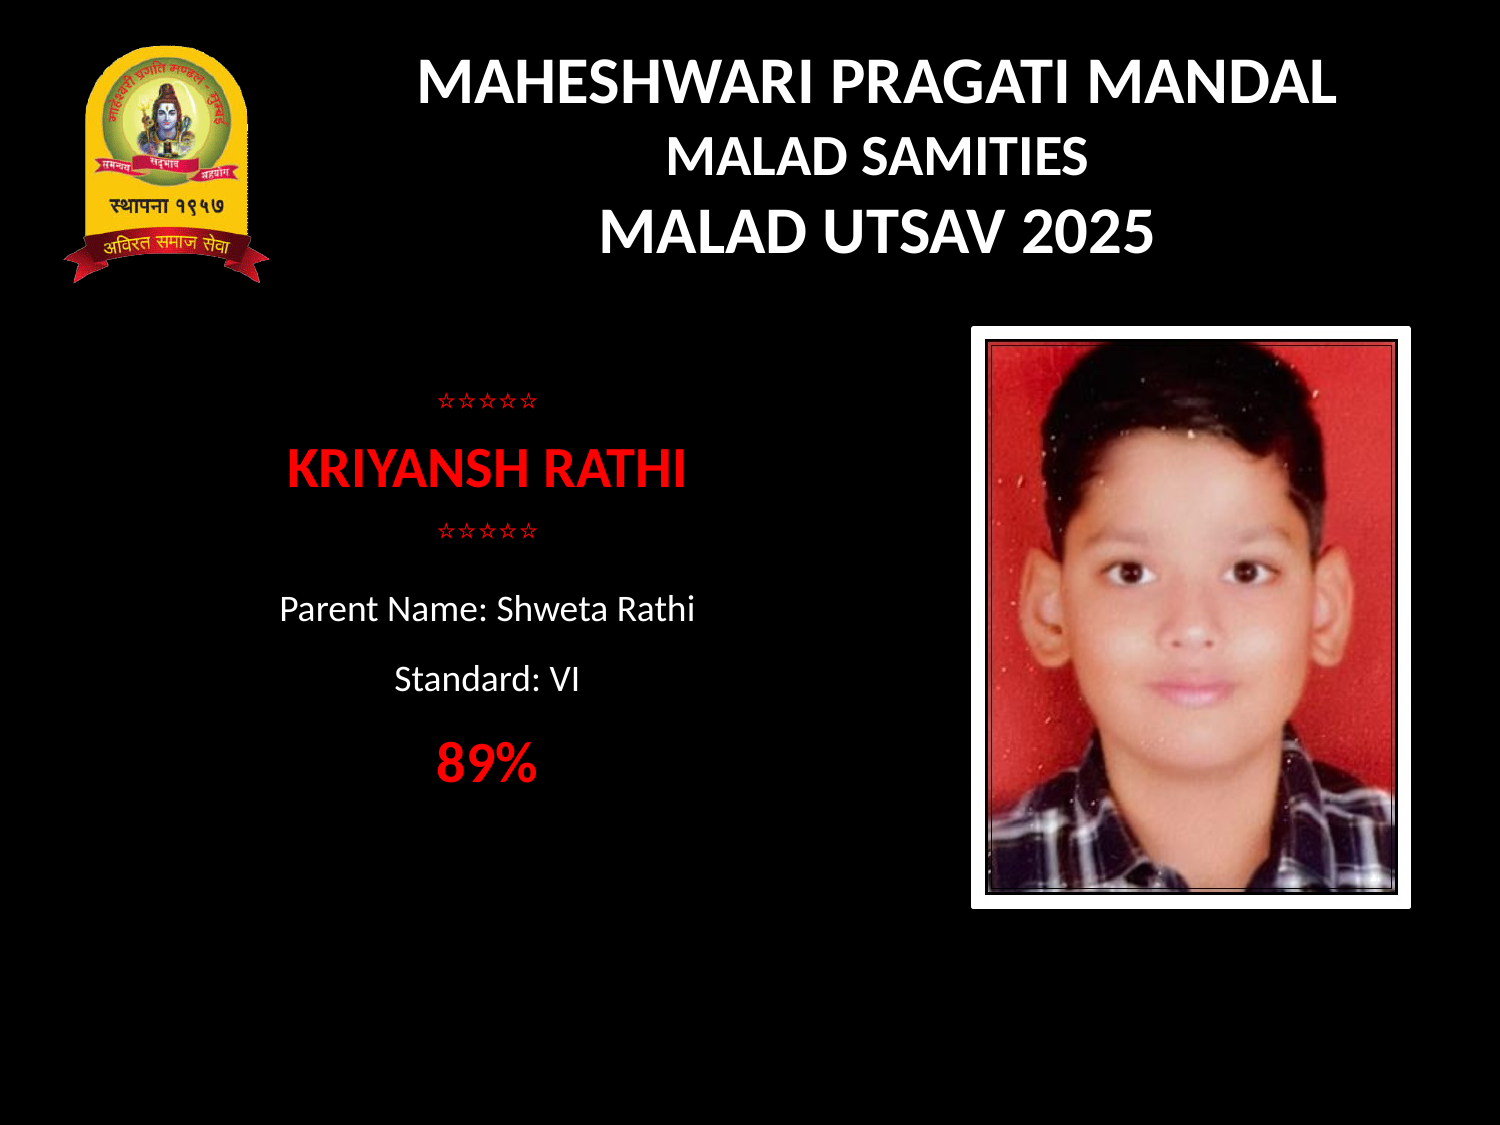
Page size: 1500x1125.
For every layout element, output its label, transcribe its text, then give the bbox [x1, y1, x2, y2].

text_box ⭐⭐⭐⭐⭐ KRIYANSH RATHI ⭐⭐⭐⭐⭐ Parent Name: Shweta Rathi Standard: VI 89% [74, 374, 900, 802]
picture [29, 29, 297, 301]
text_box MAHESHWARI PRAGATI MANDAL MALAD SAMITIES MALAD UTSAV 2025 [401, 29, 1354, 275]
picture [974, 329, 1408, 907]
